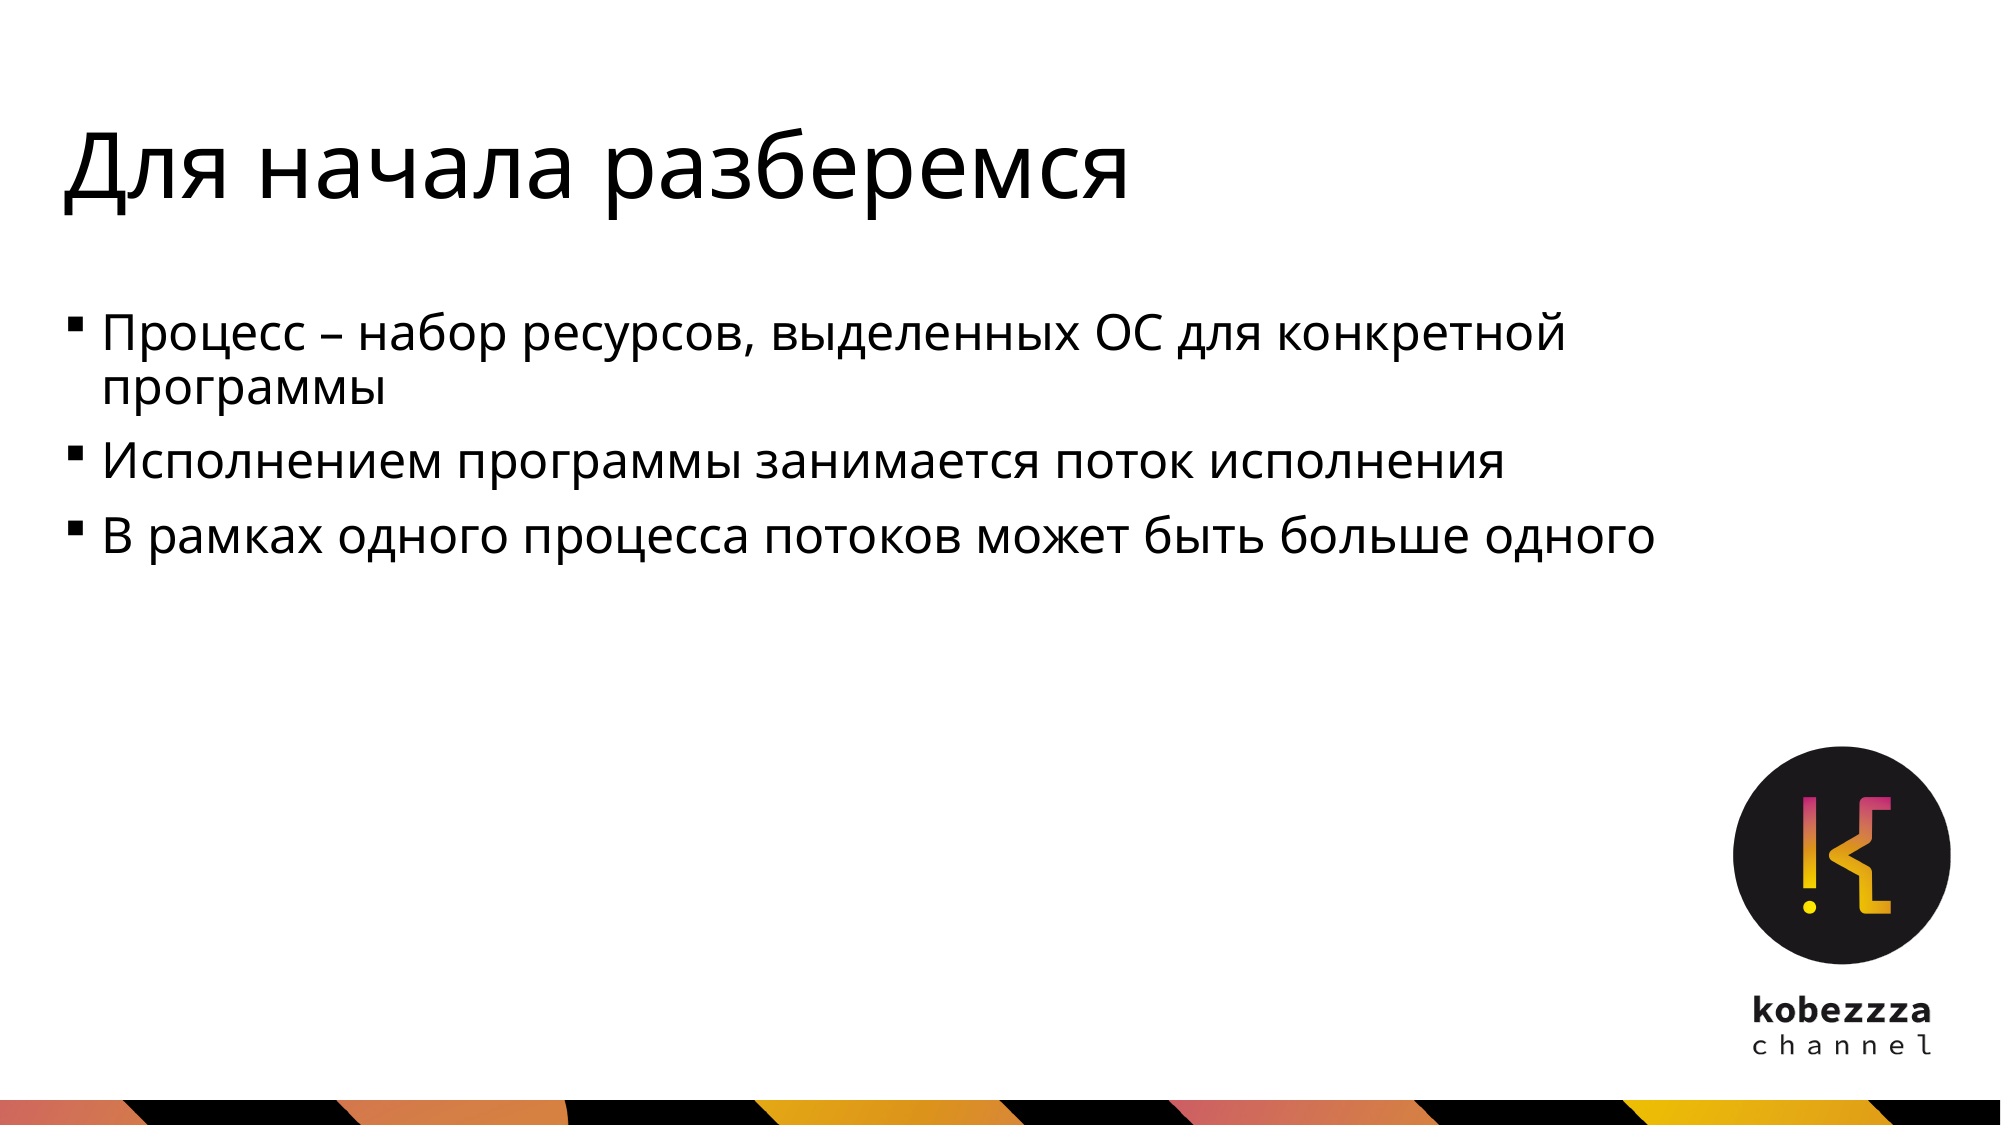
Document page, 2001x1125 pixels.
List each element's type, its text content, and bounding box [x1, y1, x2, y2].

list Процесс – набор ресурсов, выделенных ОС для конкретной программы Исполнением программы занимается поток исполнения В рамках одного процесса потоков может быть больше одного [49, 299, 1695, 1014]
title Для начала разберемся [49, 59, 1913, 278]
picture [0, 0, 2001, 1125]
